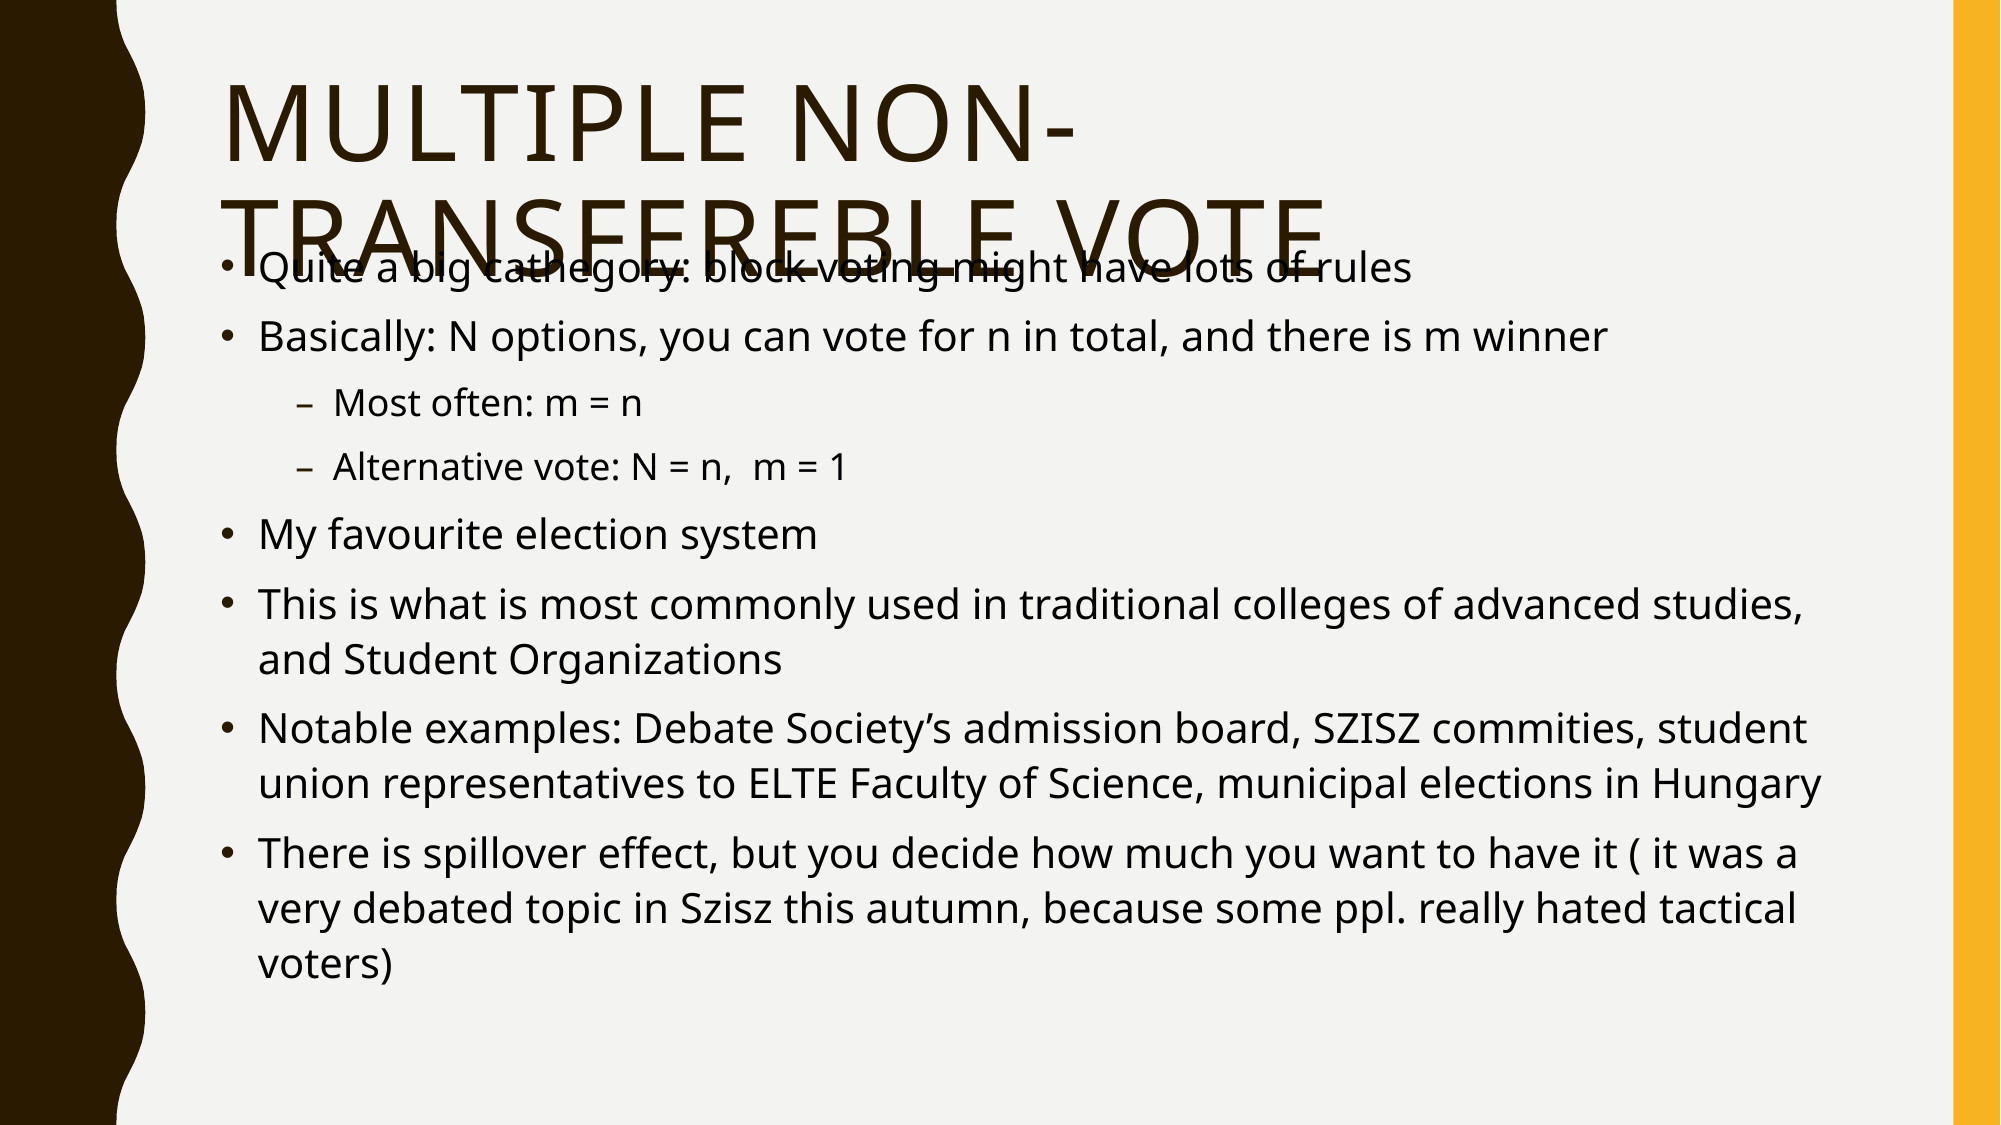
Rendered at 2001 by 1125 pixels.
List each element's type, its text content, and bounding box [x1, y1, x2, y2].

title Multiple non-transfereble vote [205, 62, 1875, 228]
list Quite a big cathegory: block voting might have lots of rules Basically: N options, you can vote for n in total, and there is m winner Most often: m = n Alternative vote: N = n, m = 1 My favourite election system This is what is most commonly used in traditional colleges of advanced studies, and Student Organizations Notable examples: Debate Society’s admission board, SZISZ commities, student union representatives to ELTE Faculty of Science, municipal elections in Hungary There is spillover effect, but you decide how much you want to have it ( it was a very debated topic in Szisz this autumn, because some ppl. really hated tactical voters) [205, 228, 1875, 1039]
